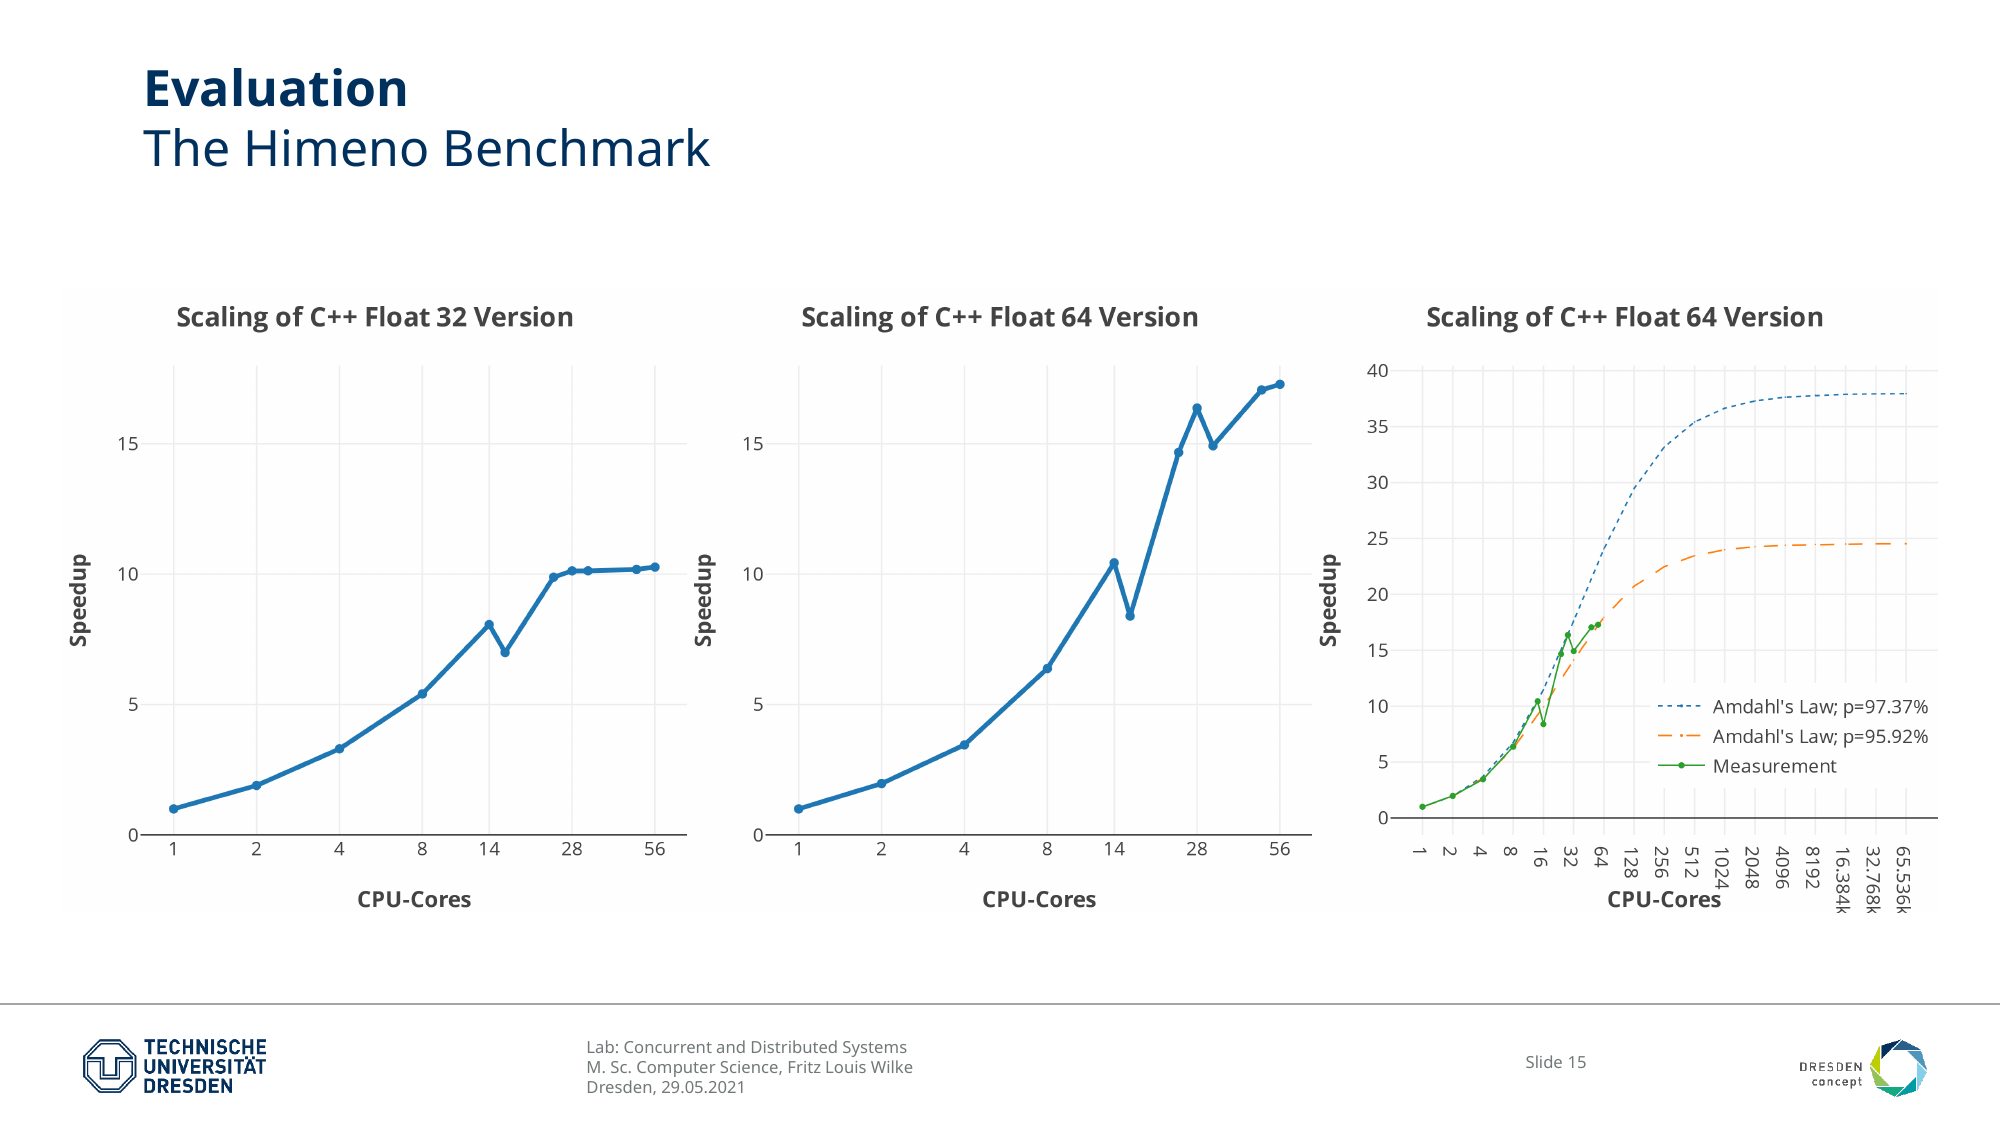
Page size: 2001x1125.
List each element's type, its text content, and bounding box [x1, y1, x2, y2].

picture [1800, 1039, 1927, 1097]
picture [83, 1039, 266, 1093]
title Evaluation The Himeno Benchmark [143, 56, 1880, 169]
picture [62, 287, 1938, 913]
